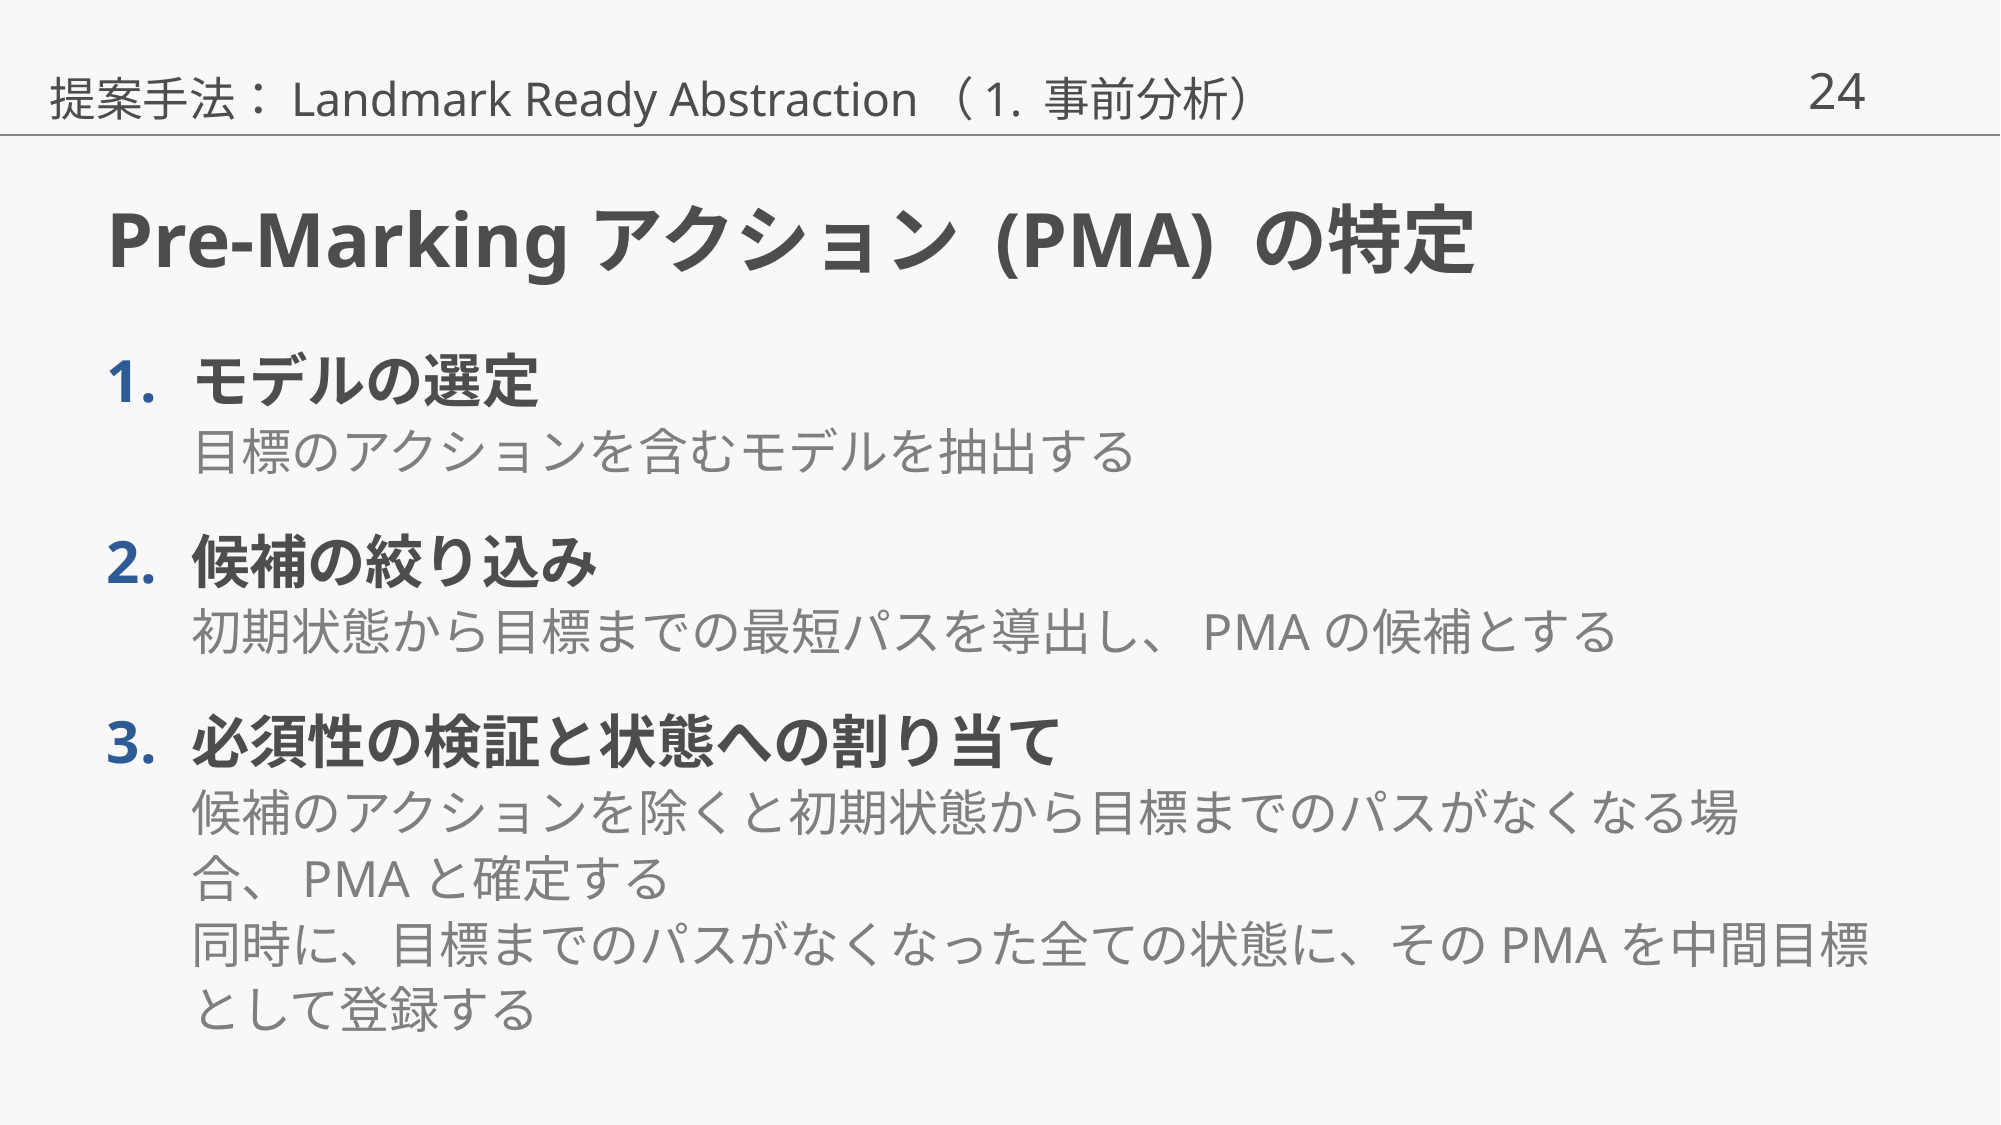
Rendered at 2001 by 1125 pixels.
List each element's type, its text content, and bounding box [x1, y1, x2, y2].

title Pre-Markingアクション (PMA) の特定 [91, 166, 1913, 321]
list モデルの選定 目標のアクションを含むモデルを抽出する 候補の絞り込み 初期状態から目標までの最短パスを導出し、PMAの候補とする 必須性の検証と状態への割り当て 候補のアクションを除くと初期状態から目標までのパスがなくなる場合、PMAと確定する 同時に、目標までのパスがなくなった全ての状態に、そのPMAを中間目標として登録する [91, 330, 1913, 1081]
list 提案手法：Landmark Ready Abstraction（1. 事前分析） [34, 57, 1914, 135]
